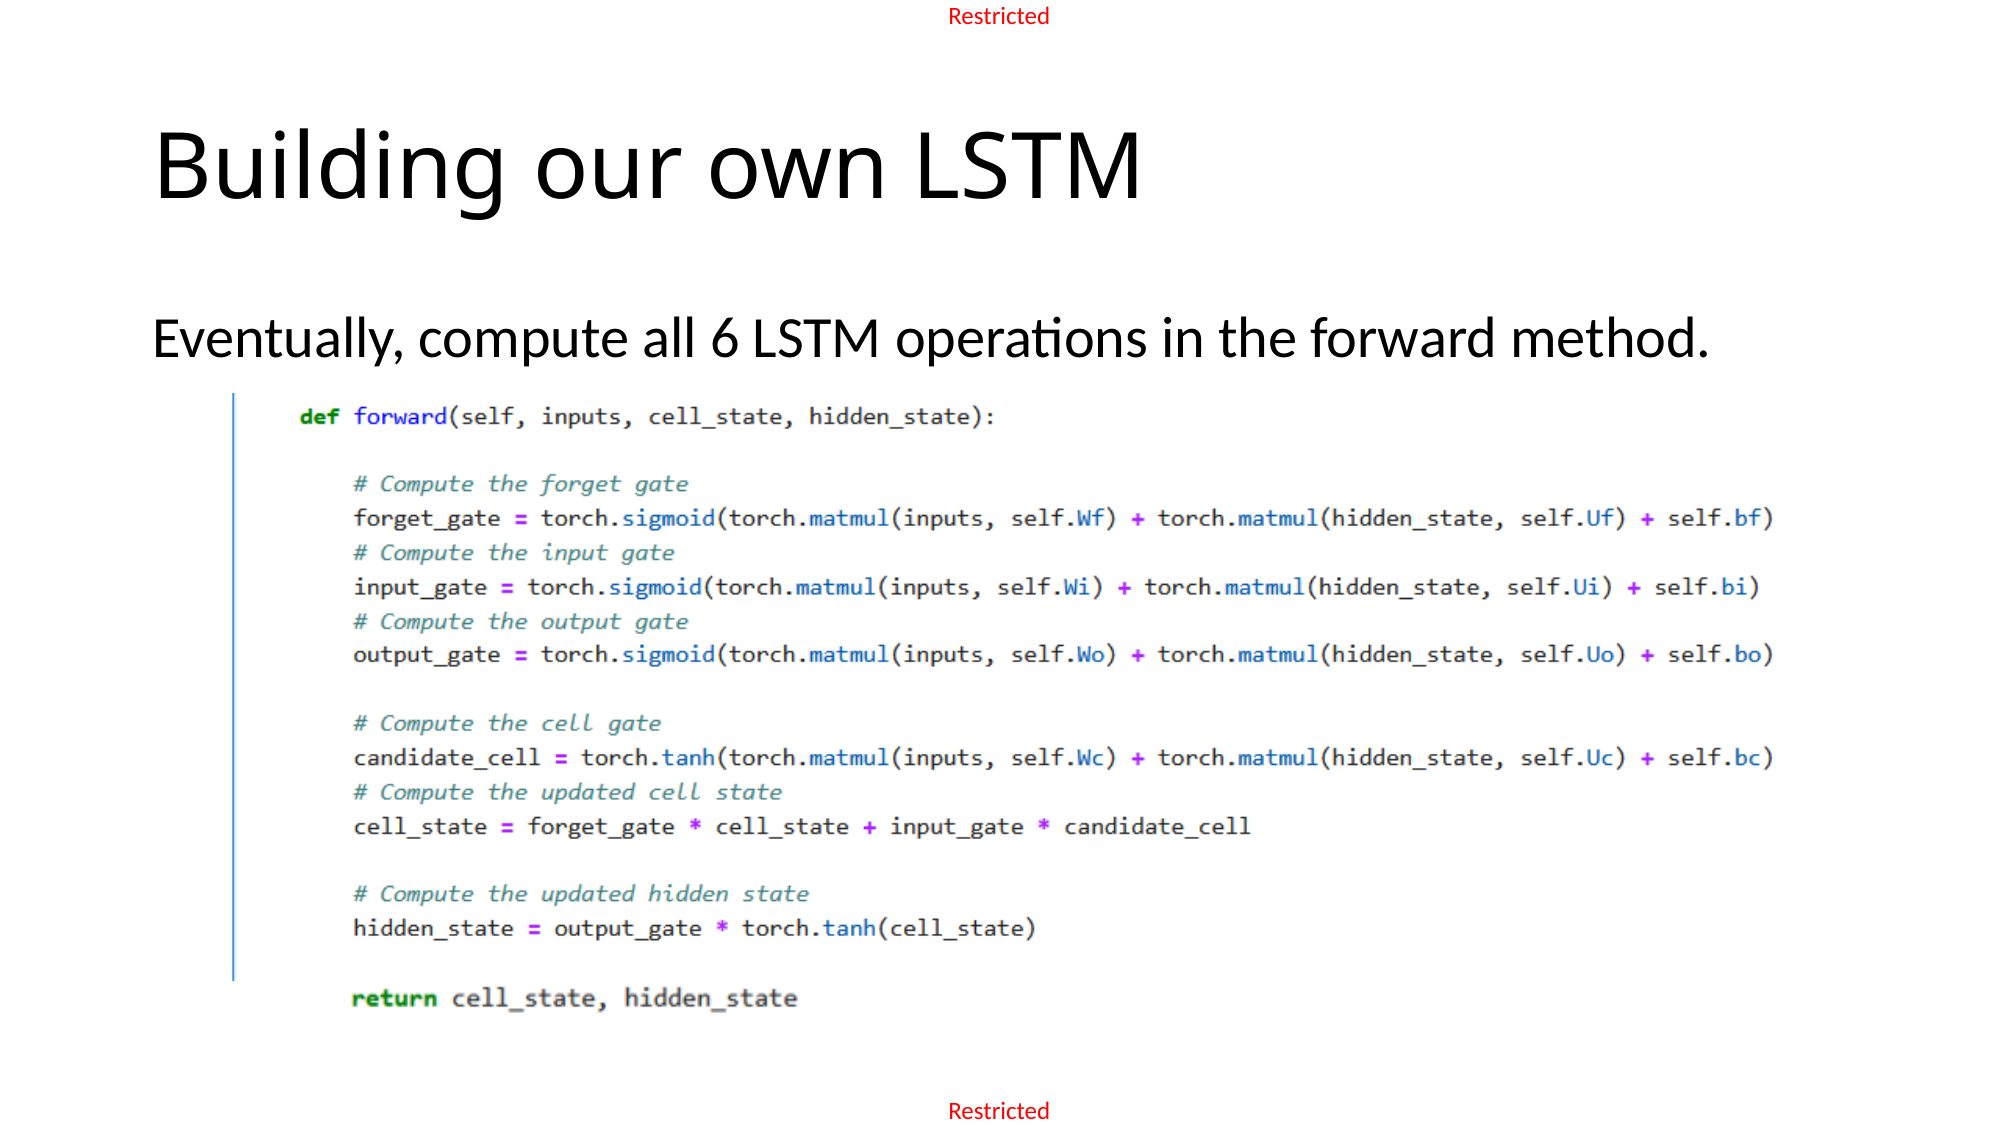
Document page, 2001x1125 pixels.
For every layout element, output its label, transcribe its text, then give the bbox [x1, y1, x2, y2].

picture [217, 393, 1783, 1015]
list Eventually, compute all 6 LSTM operations in the forward method. [137, 299, 1863, 1014]
title Building our own LSTM [137, 59, 1863, 278]
